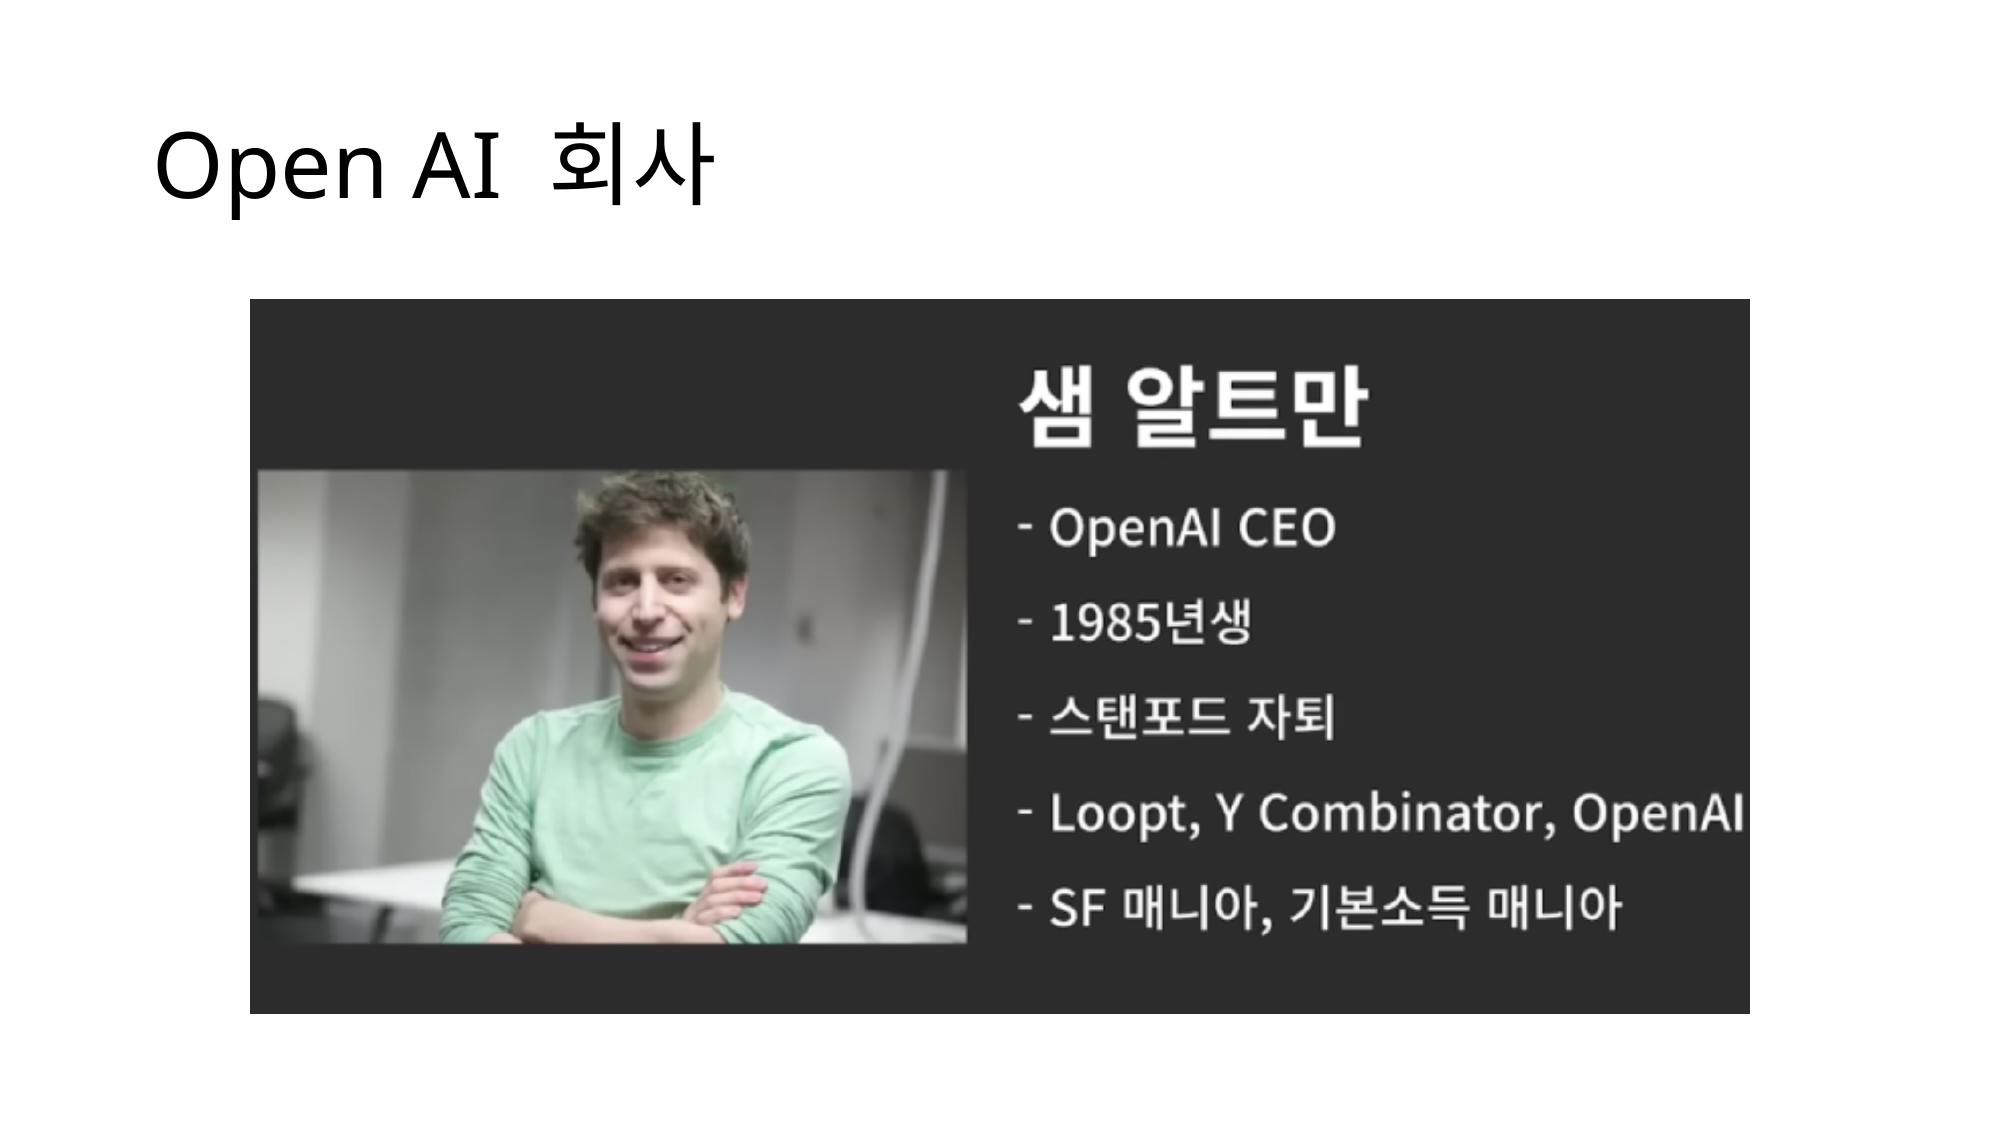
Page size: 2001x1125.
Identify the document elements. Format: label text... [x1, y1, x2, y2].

title Open AI 회사 [137, 59, 1863, 278]
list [250, 299, 1750, 1014]
